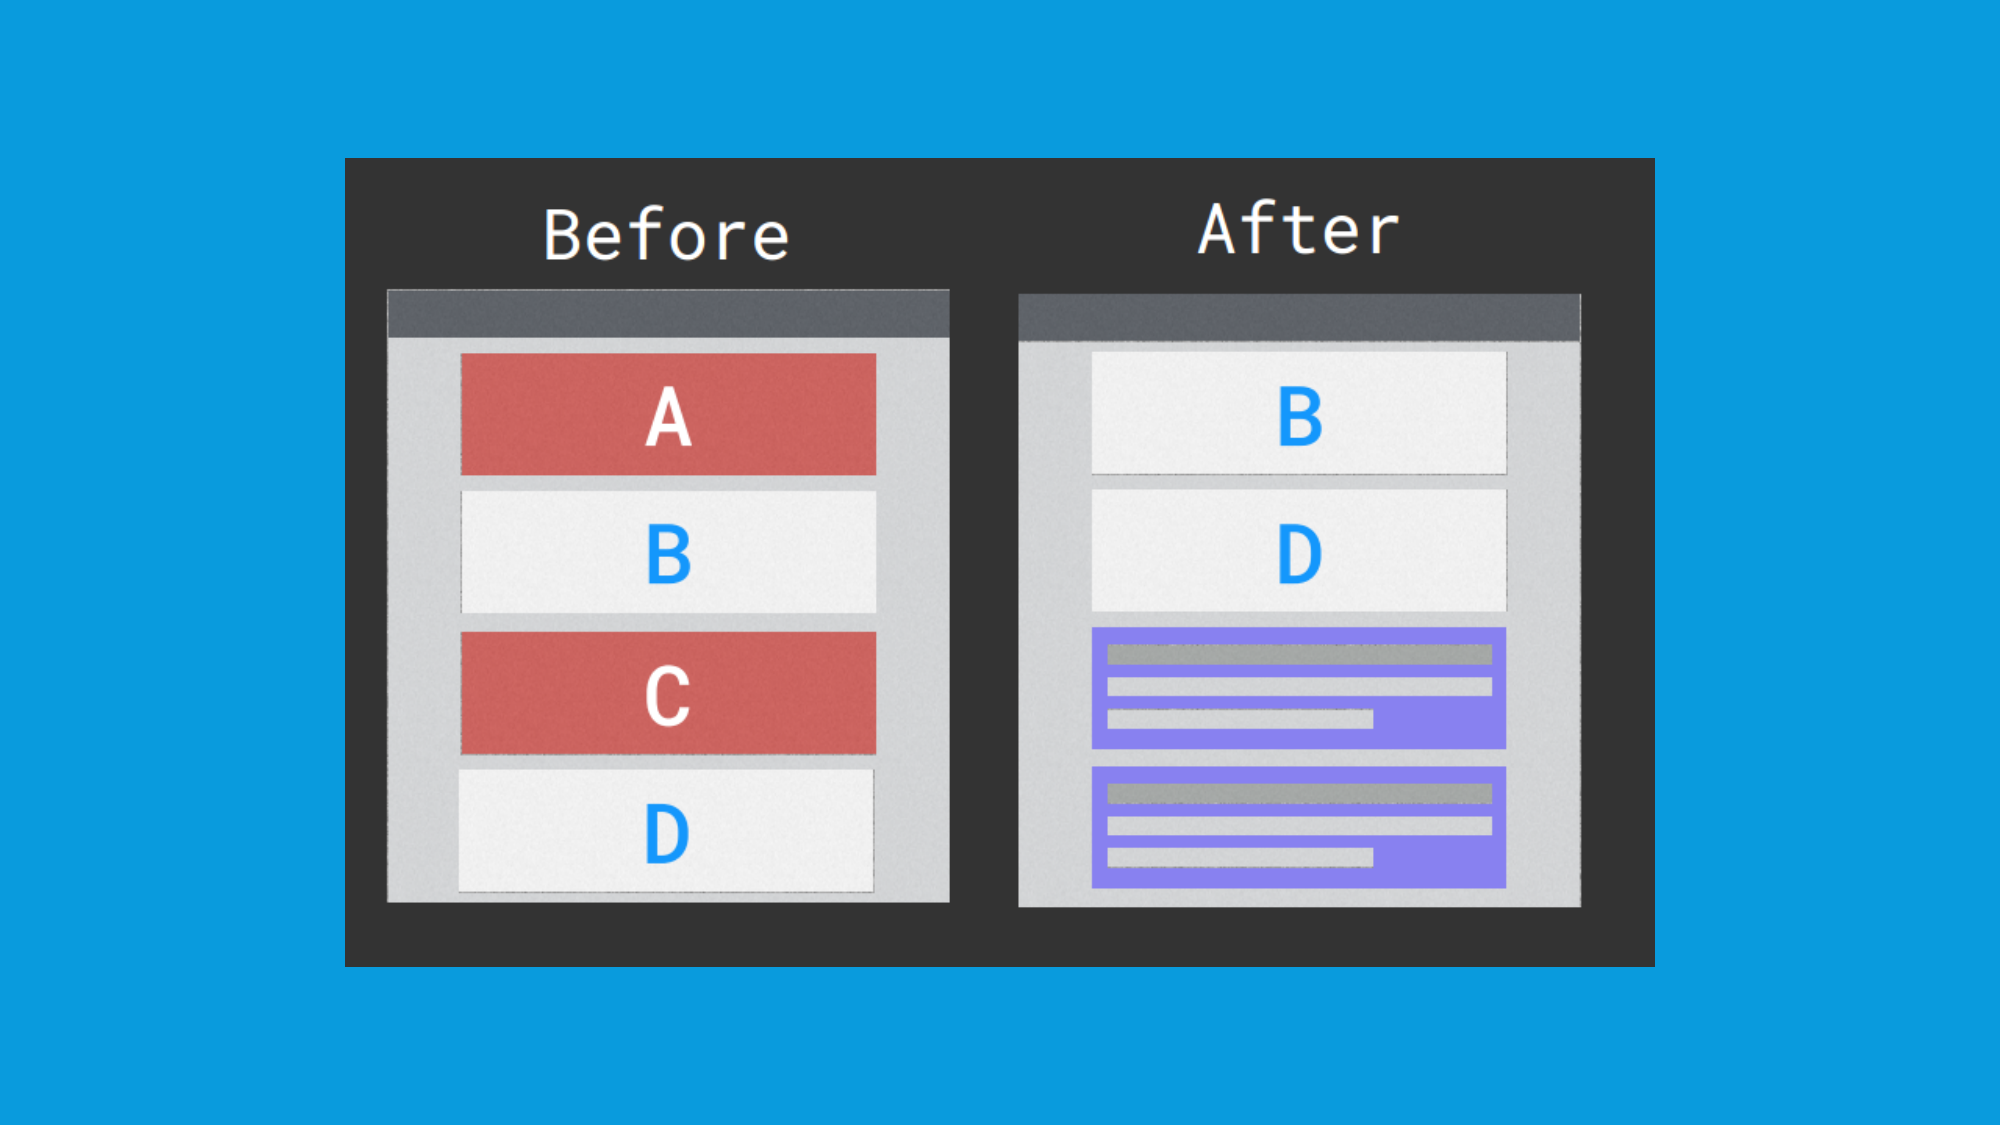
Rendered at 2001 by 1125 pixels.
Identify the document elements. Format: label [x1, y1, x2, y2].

picture [346, 159, 1654, 966]
